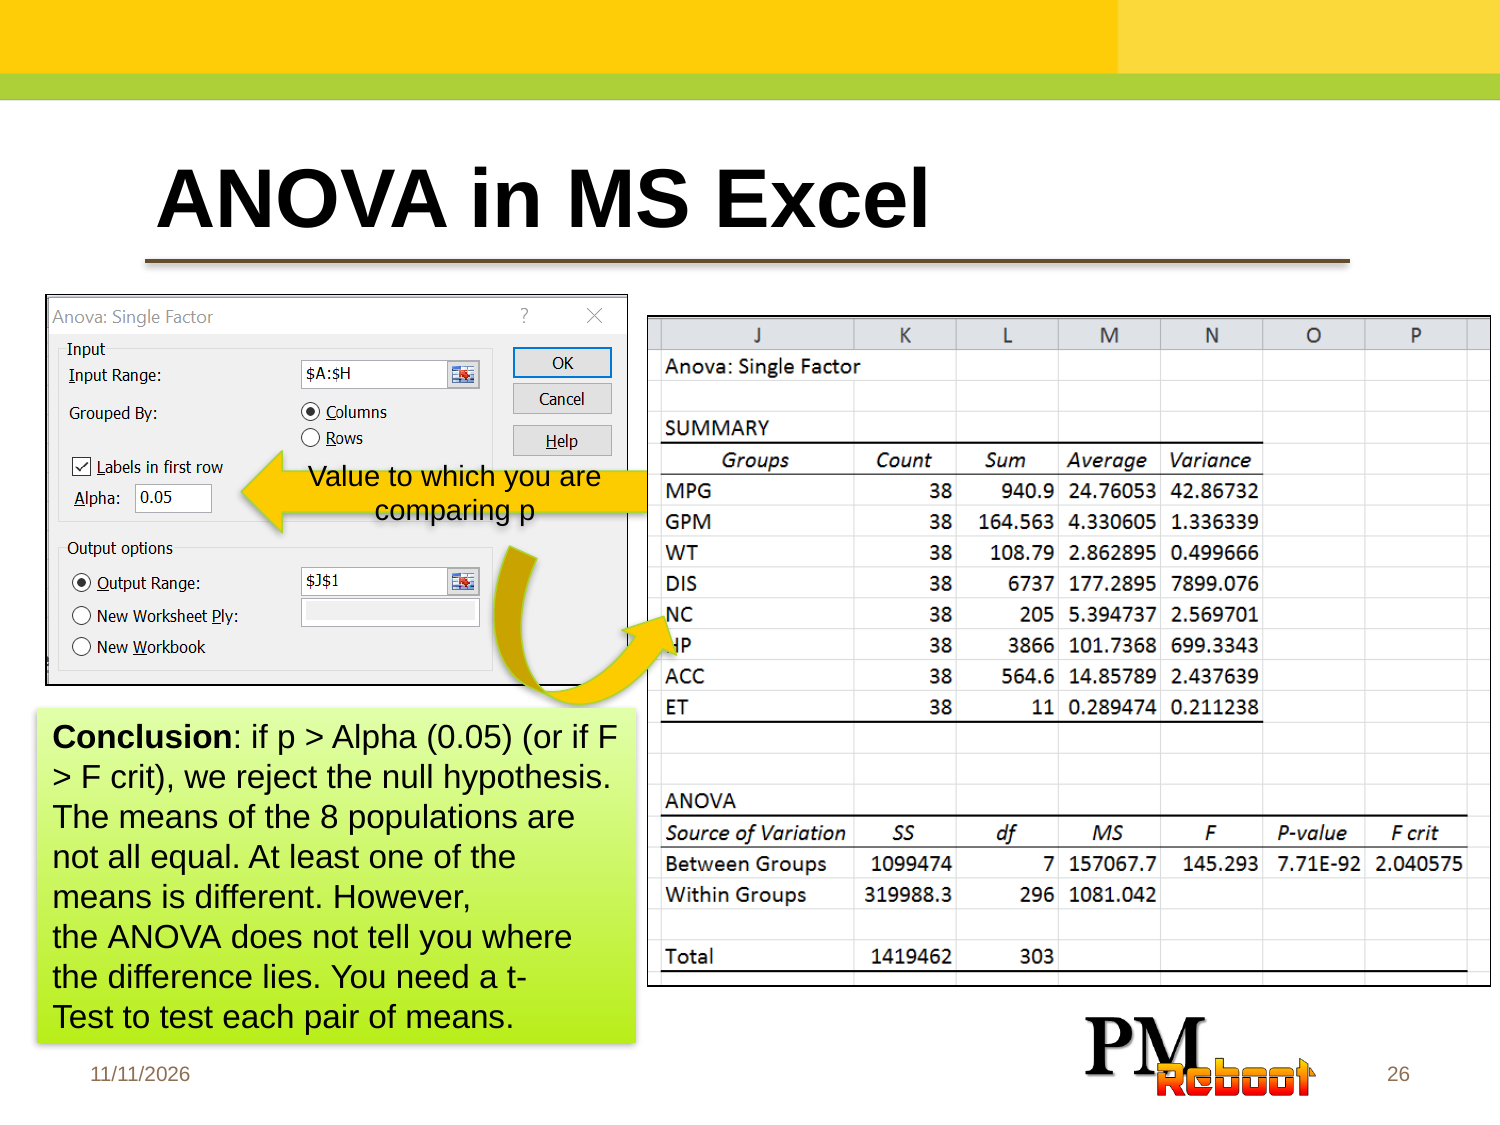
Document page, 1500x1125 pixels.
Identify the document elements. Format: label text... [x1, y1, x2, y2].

text_box [542, 694, 618, 706]
slide_number 26 [1074, 1042, 1425, 1103]
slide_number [75, 1051, 425, 1103]
picture [0, 0, 1500, 1125]
text_box Conclusion: if p > Alpha (0.05) (or if F > F crit), we reject the null hypothesis. The means of the 8 populations are not all equal. At least one of the means is different. However, the ANOVA does not tell you where the difference lies. You need a t-Test to test each pair of means. [37, 708, 636, 1043]
title ANOVA in MS Excel [140, 123, 1354, 265]
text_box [46, 295, 649, 685]
